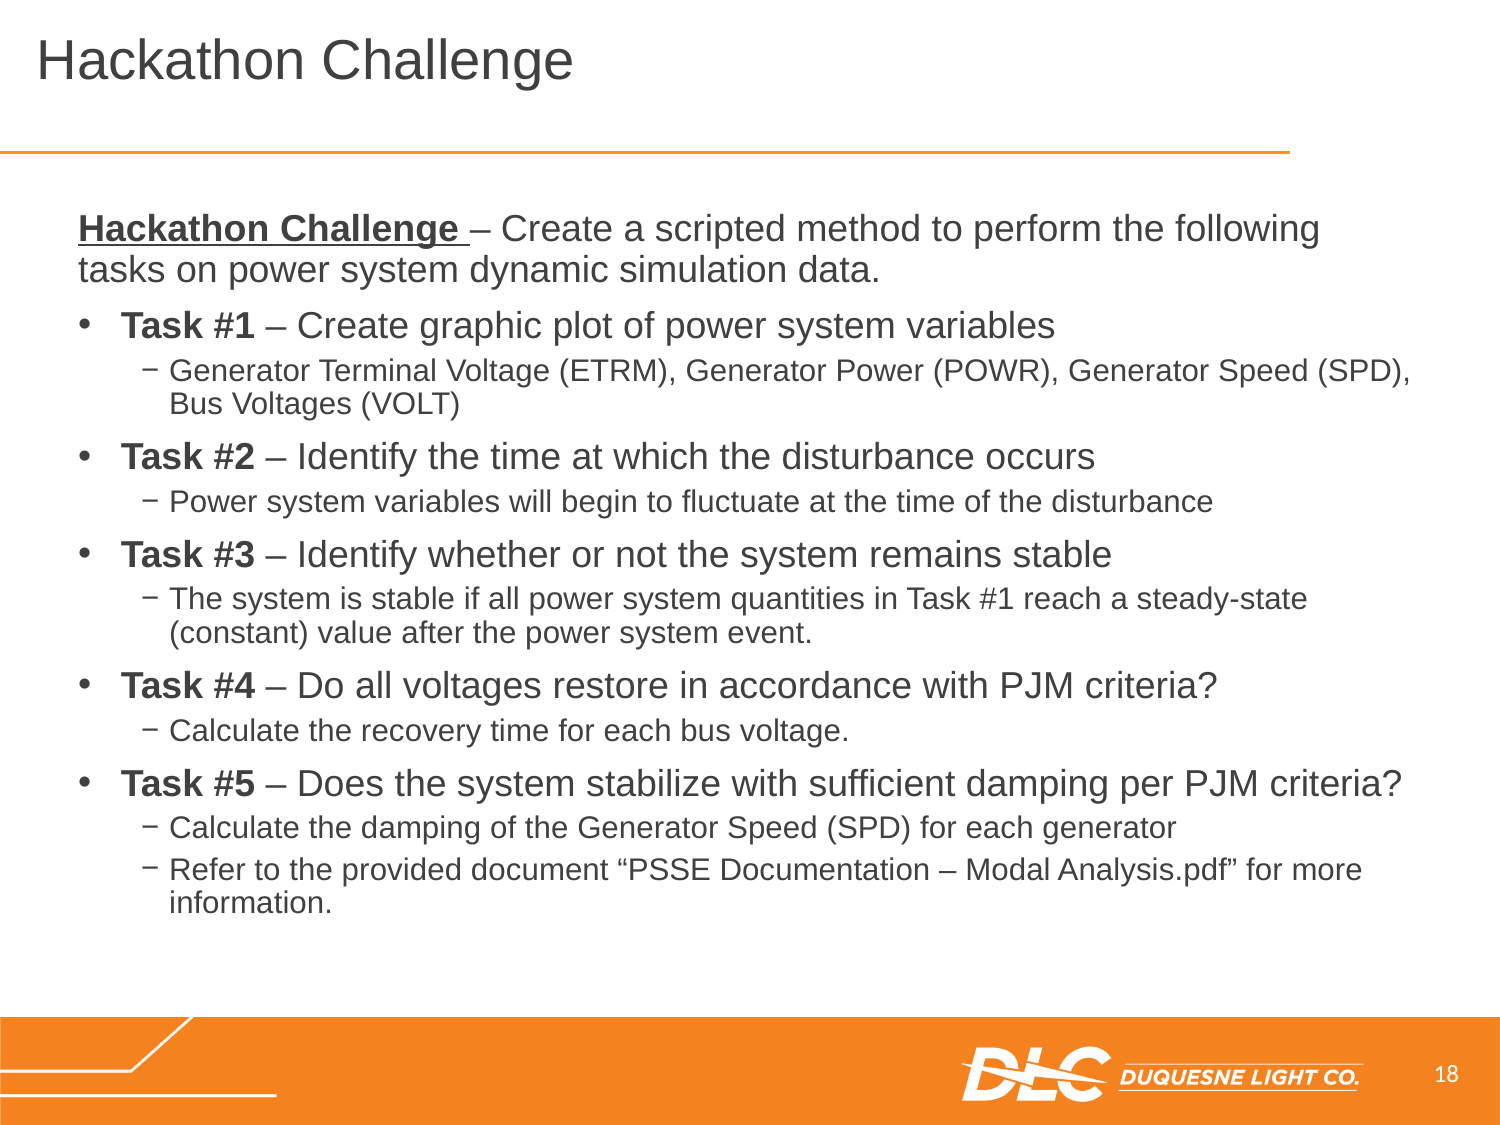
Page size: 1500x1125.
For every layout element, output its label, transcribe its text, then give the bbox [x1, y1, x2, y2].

list Hackathon Challenge – Create a scripted method to perform the following tasks on power system dynamic simulation data. Task #1 – Create graphic plot of power system variables Generator Terminal Voltage (ETRM), Generator Power (POWR), Generator Speed (SPD), Bus Voltages (VOLT) Task #2 – Identify the time at which the disturbance occurs Power system variables will begin to fluctuate at the time of the disturbance Task #3 – Identify whether or not the system remains stable The system is stable if all power system quantities in Task #1 reach a steady-state (constant) value after the power system event. Task #4 – Do all voltages restore in accordance with PJM criteria? Calculate the recovery time for each bus voltage. Task #5 – Does the system stabilize with sufficient damping per PJM criteria? Calculate the damping of the Generator Speed (SPD) for each generator Refer to the provided document “PSSE Documentation – Modal Analysis.pdf” for more information. [63, 201, 1433, 972]
title Hackathon Challenge [21, 12, 1388, 110]
picture [0, 1017, 1500, 1125]
slide_number 18 [1408, 1042, 1475, 1103]
